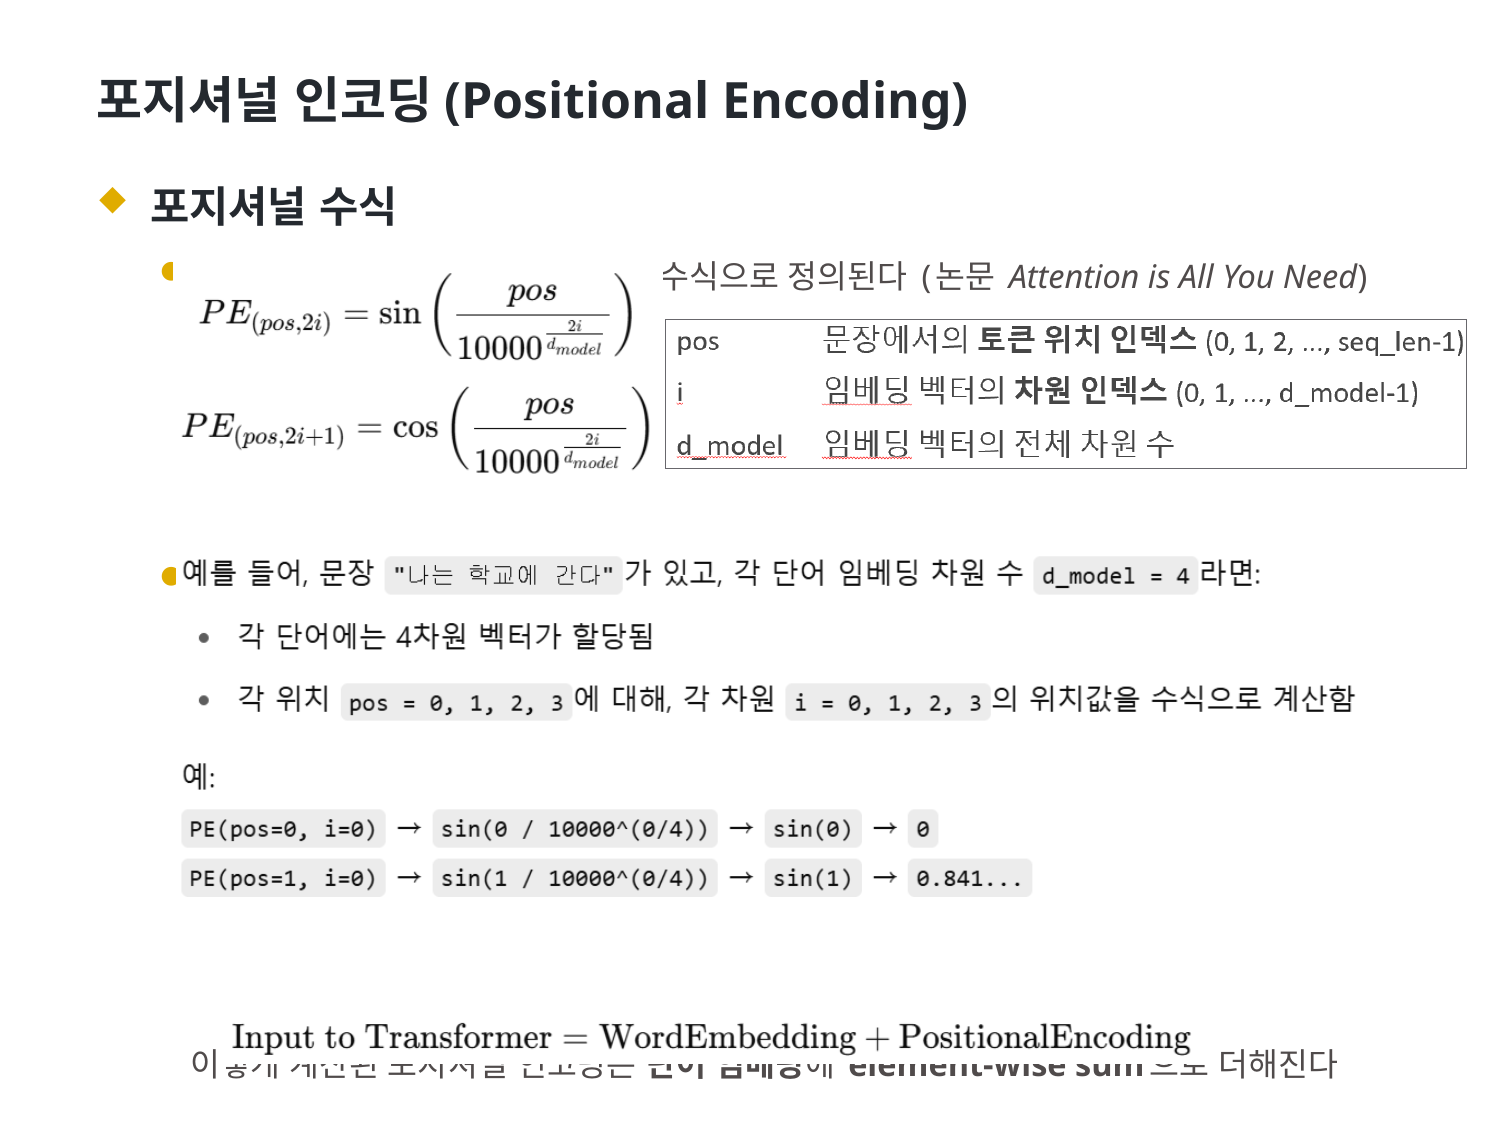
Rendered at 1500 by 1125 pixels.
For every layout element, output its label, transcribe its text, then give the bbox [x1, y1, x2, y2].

picture [173, 259, 663, 477]
picture [665, 319, 1467, 469]
list 포지셔널 수식 기본적인 포지셔널 인코딩은 다음 수식으로 정의된다 (논문 Attention is All You Need) 예시로 설명 이렇게 계산된 포지셔널 인코딩은 단어 임베딩에 element-wise sum으로 더해진다 [81, 146, 1440, 1102]
picture [176, 541, 1371, 897]
picture [220, 998, 1204, 1064]
text_box 포지셔널 인코딩(Positional Encoding) [81, 61, 1412, 147]
